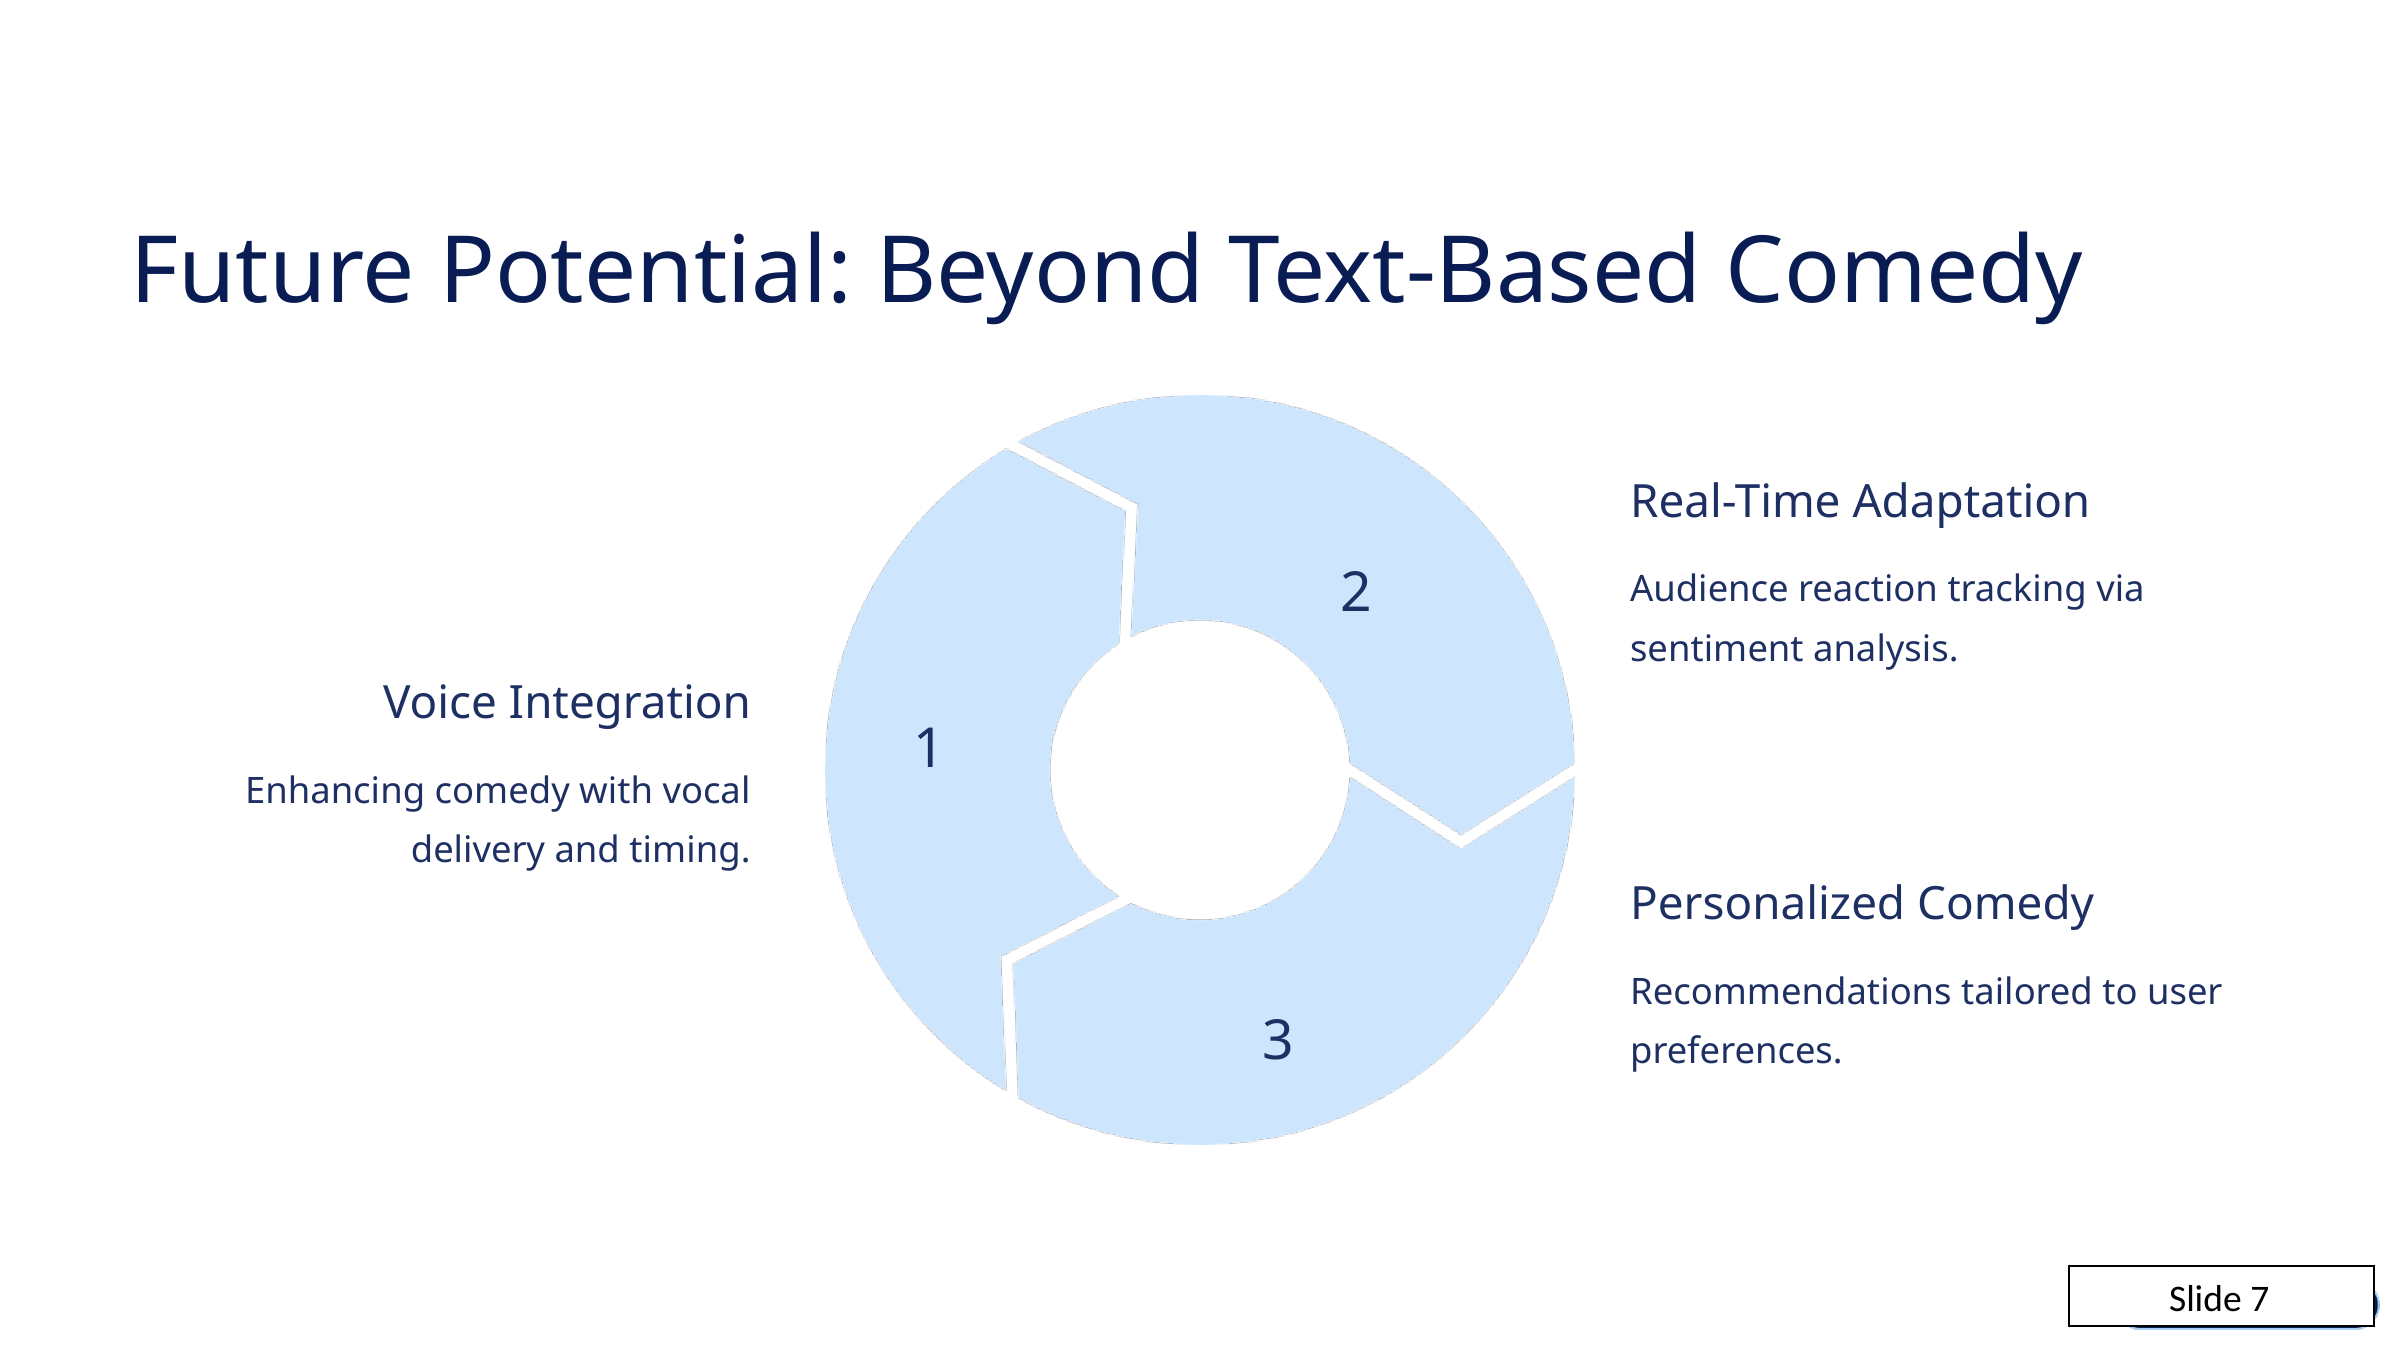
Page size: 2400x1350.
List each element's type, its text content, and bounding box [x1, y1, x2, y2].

text_box Voice Integration [286, 670, 752, 729]
text_box Recommendations tailored to user preferences. [1630, 952, 2270, 1072]
text_box Real-Time Adaptation [1630, 469, 2108, 528]
text_box Audience reaction tracking via sentiment analysis. [1630, 549, 2270, 669]
text_box Enhancing comedy with vocal delivery and timing. [130, 751, 752, 871]
picture [825, 395, 1575, 1145]
picture [2106, 1271, 2389, 1339]
text_box Personalized Comedy [1630, 871, 2108, 930]
text_box Slide 7 [2068, 1265, 2375, 1327]
text_box Future Potential: Beyond Text-Based Comedy [130, 205, 2113, 322]
